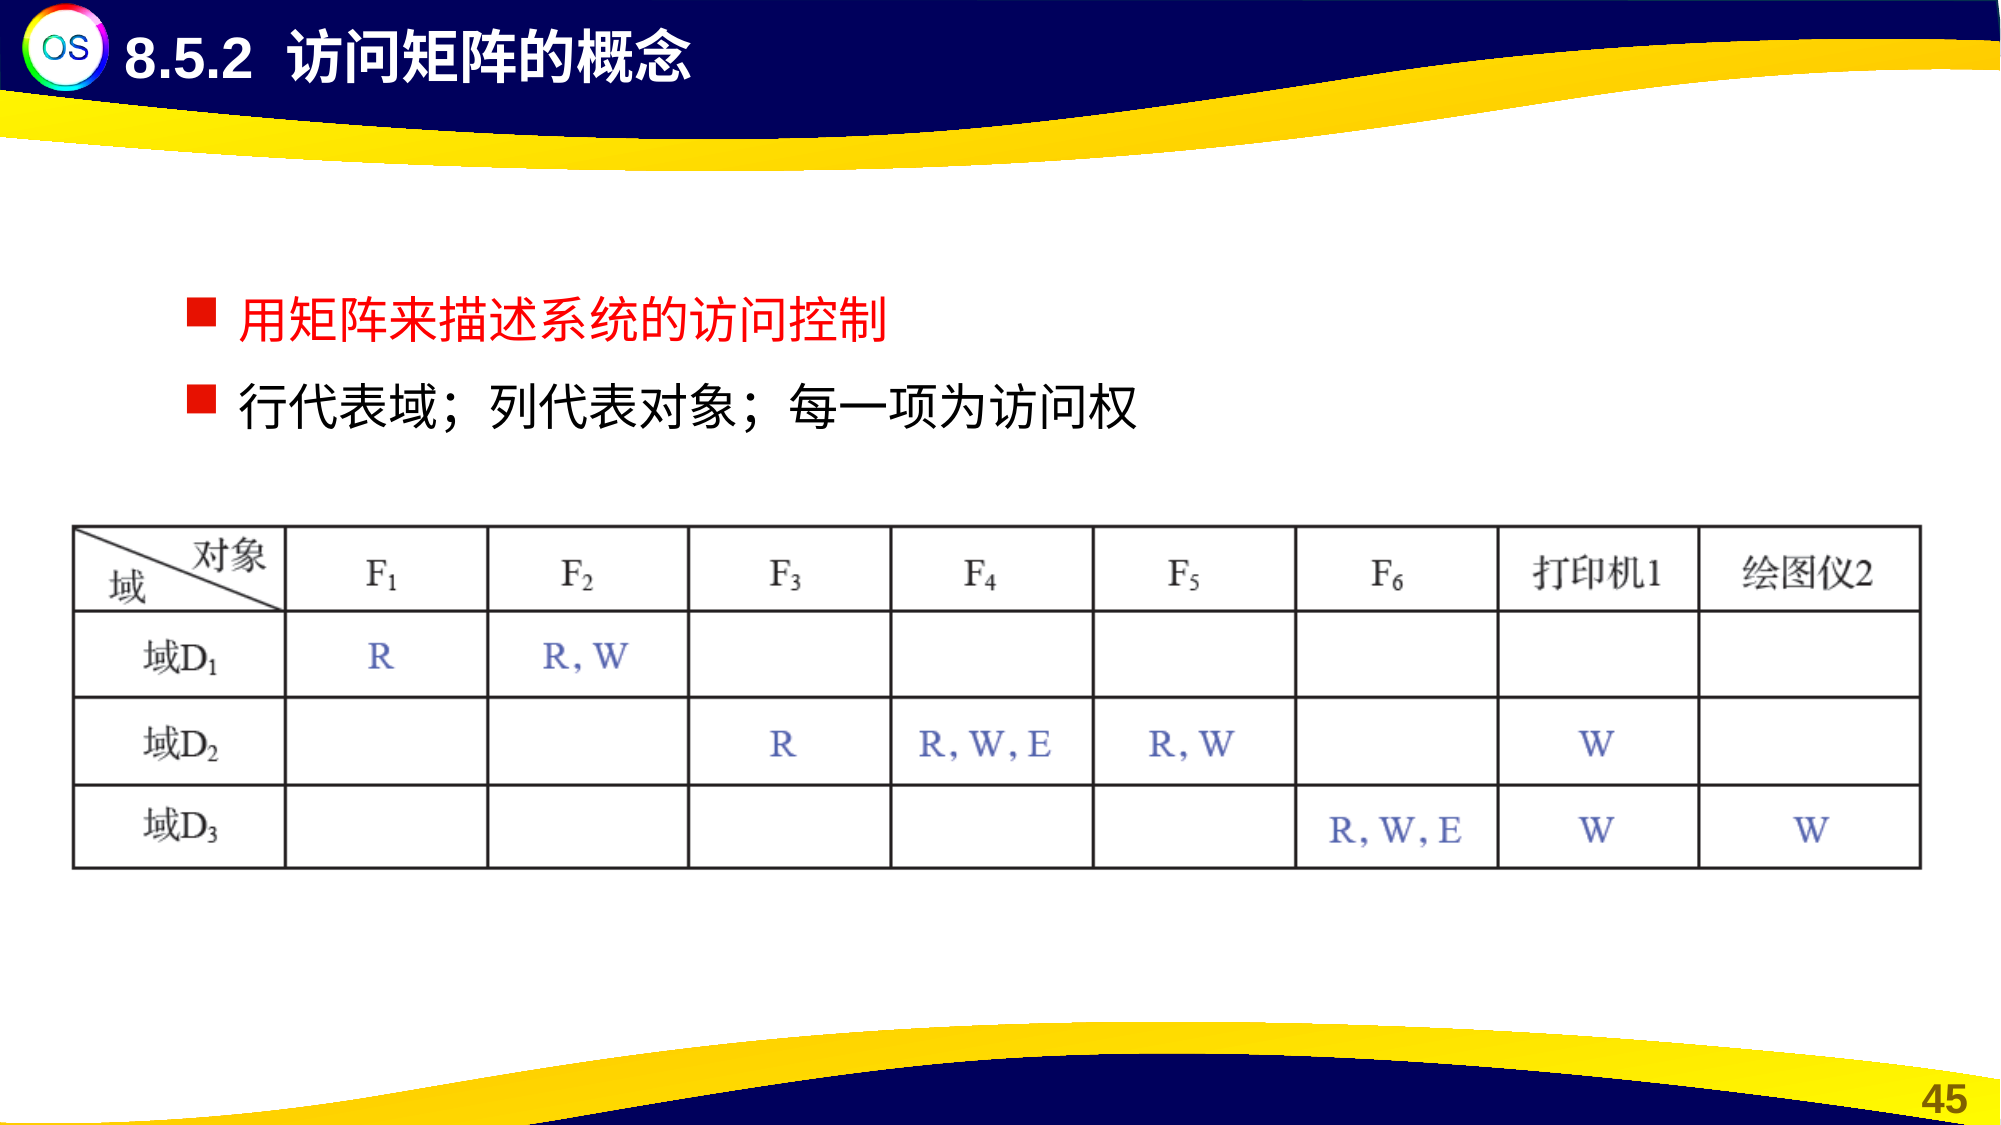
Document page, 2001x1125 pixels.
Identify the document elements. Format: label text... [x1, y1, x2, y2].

picture [61, 514, 1943, 886]
text_box 8.5.2 访问矩阵的概念 [109, 12, 1263, 98]
text_box 用矩阵来描述系统的访问控制 行代表域；列代表对象；每一项为访问权 [168, 261, 1595, 466]
picture [22, 3, 109, 91]
